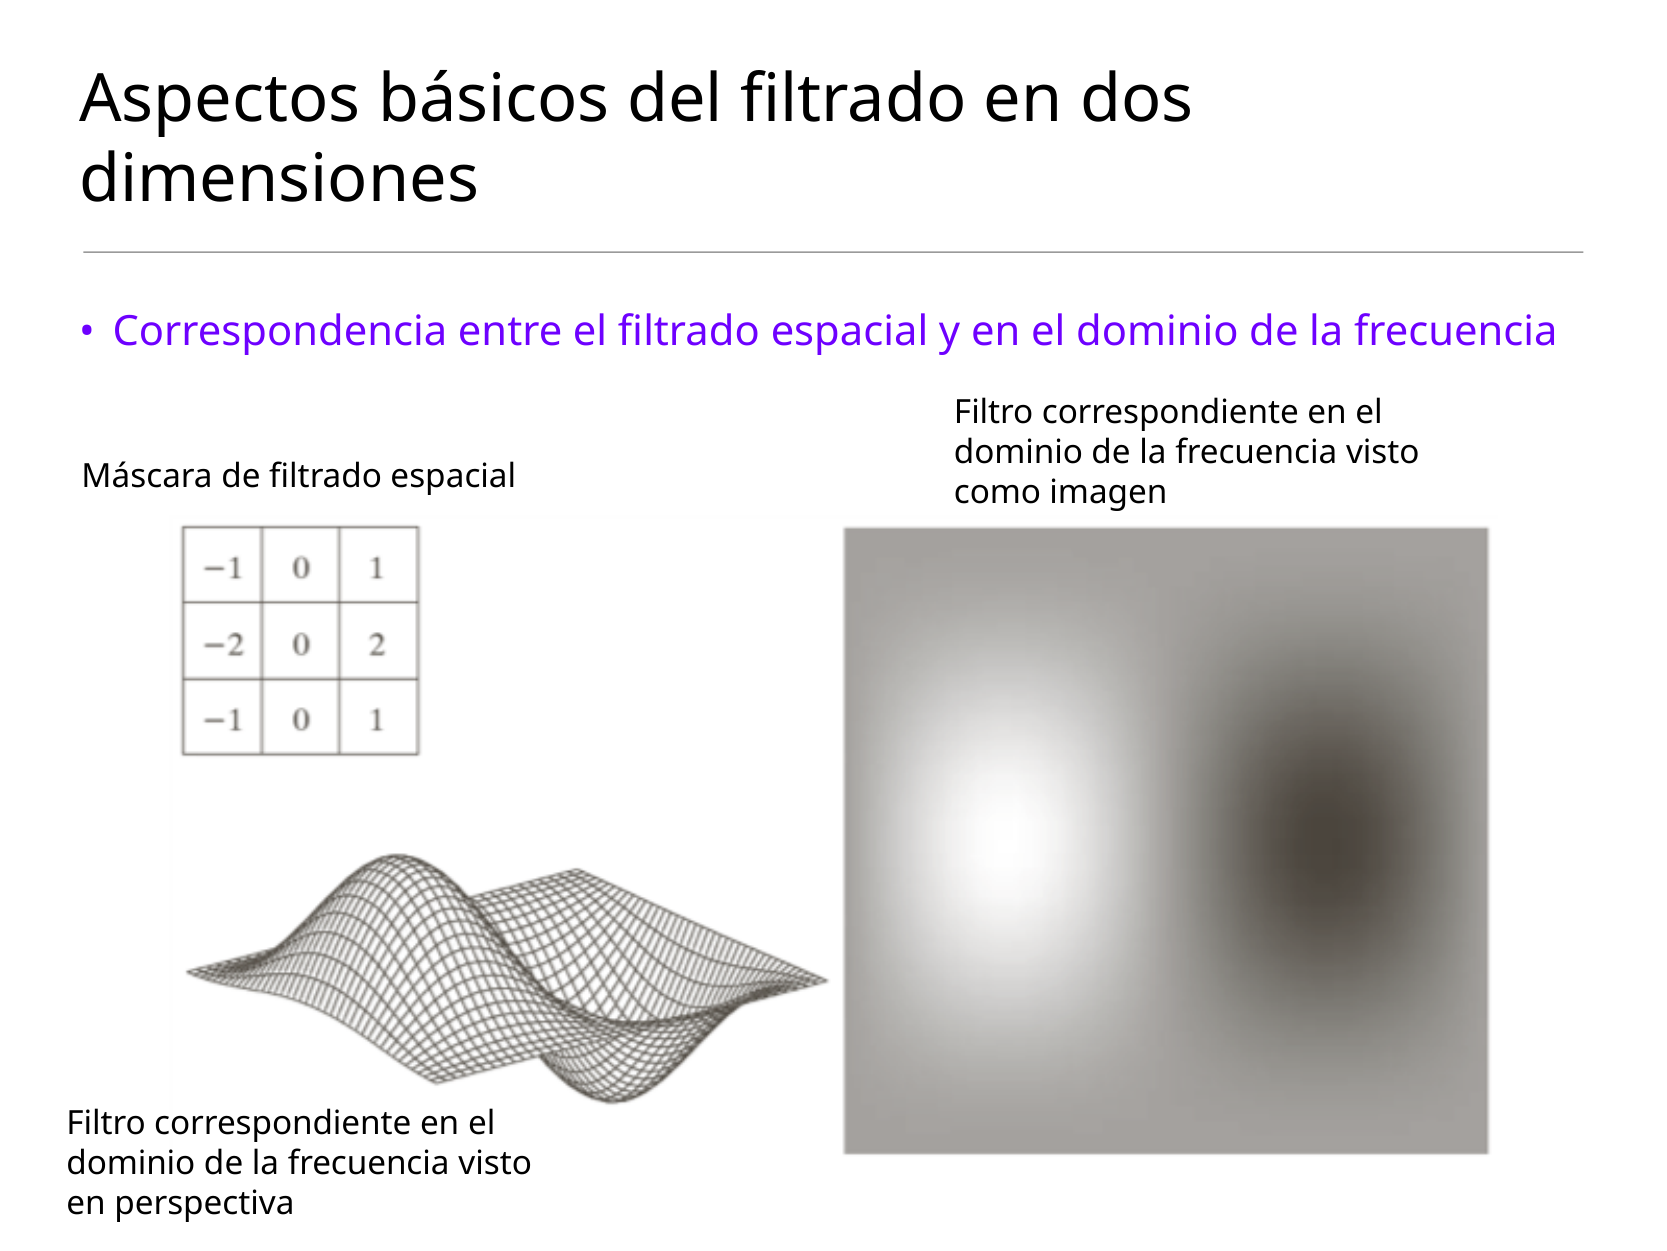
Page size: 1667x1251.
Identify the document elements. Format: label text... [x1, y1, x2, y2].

text_box Máscara de filtrado espacial [81, 453, 517, 494]
text_box Filtro correspondiente en el dominio de la frecuencia visto como imagen [953, 390, 1421, 508]
title Aspectos básicos del filtrado en dos dimensiones [72, 41, 1595, 222]
text_box Filtro correspondiente en el dominio de la frecuencia visto en perspectiva [66, 1100, 533, 1221]
list Correspondencia entre el filtrado espacial y en el dominio de la frecuencia [72, 297, 1595, 1141]
picture [166, 510, 1499, 1161]
